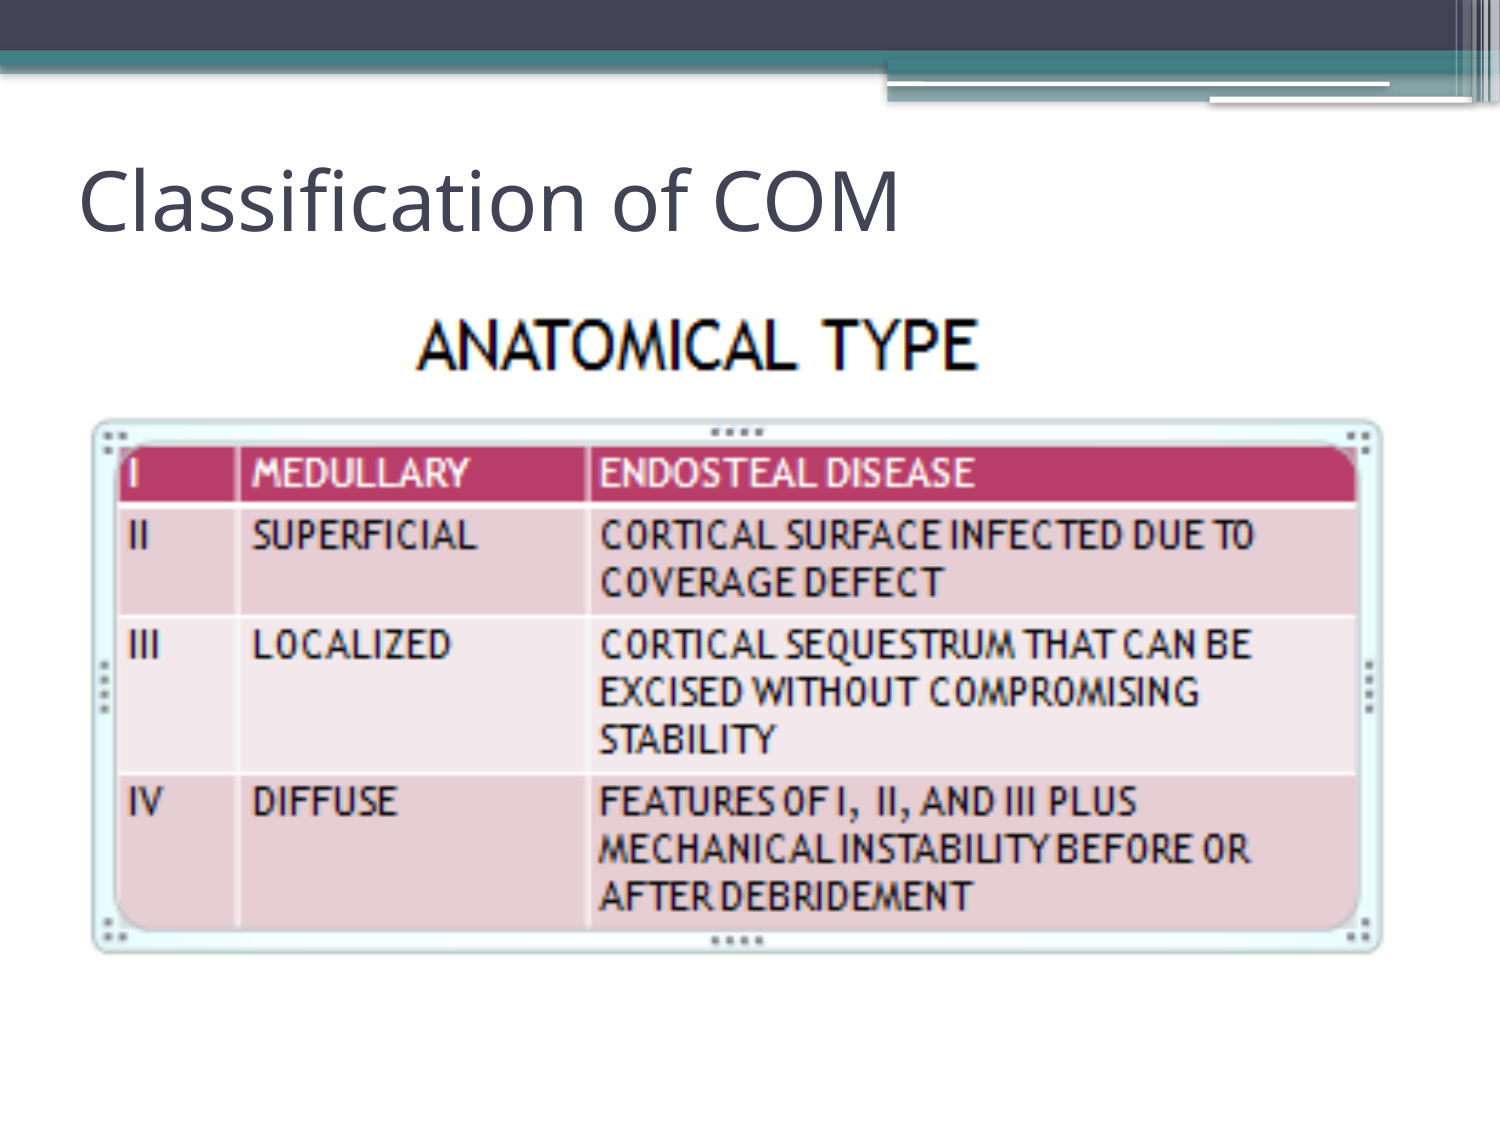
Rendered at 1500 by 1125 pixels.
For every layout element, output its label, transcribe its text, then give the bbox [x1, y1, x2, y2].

title Classification of COM [62, 87, 1413, 264]
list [67, 262, 1426, 1026]
